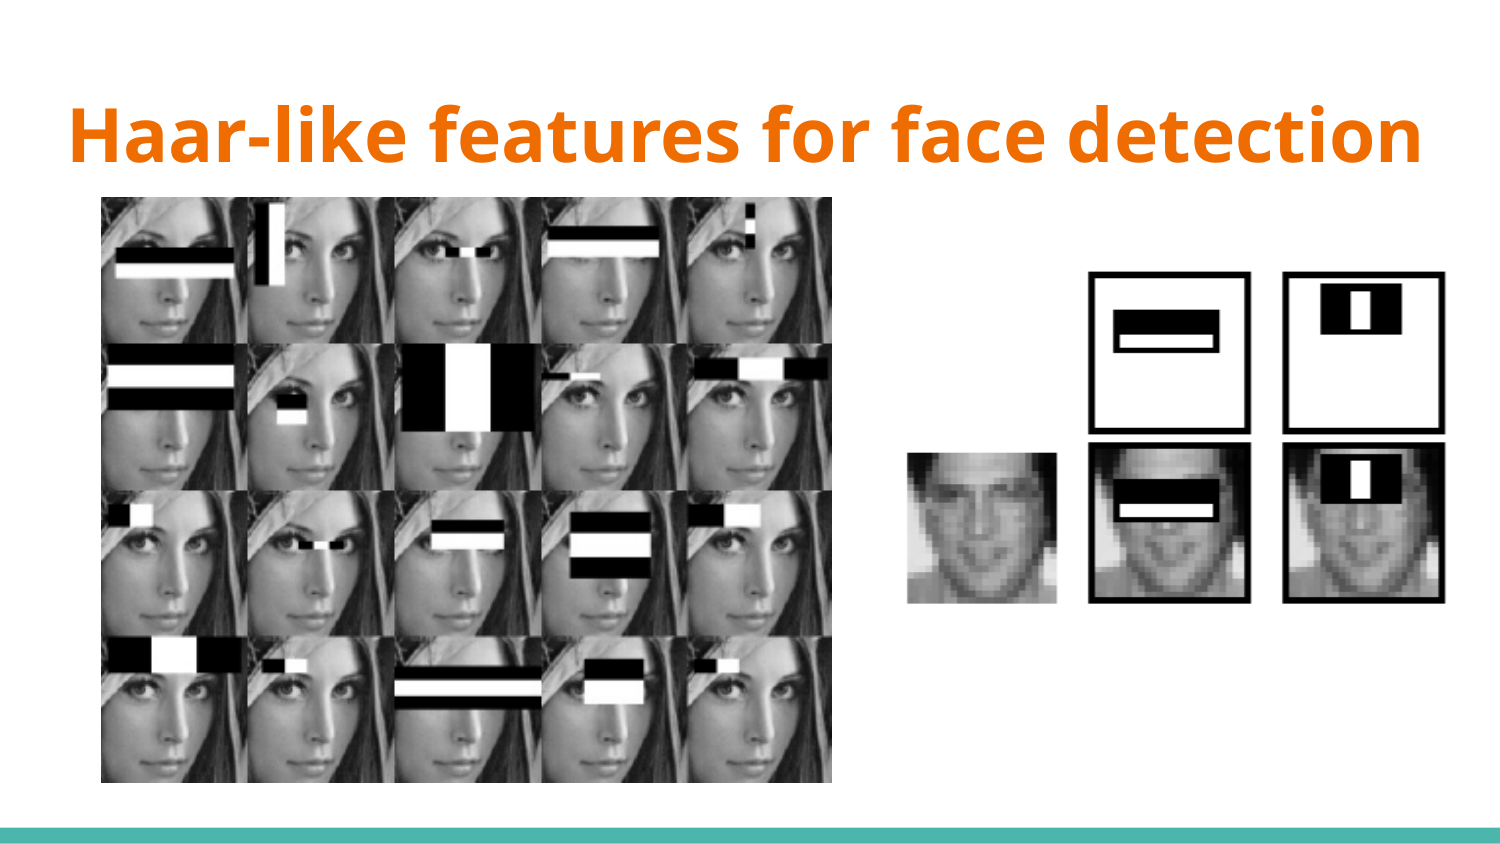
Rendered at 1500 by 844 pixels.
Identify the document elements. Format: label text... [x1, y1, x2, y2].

picture [100, 196, 832, 783]
picture [856, 239, 1476, 635]
title Haar-like features for face detection [51, 72, 1449, 189]
